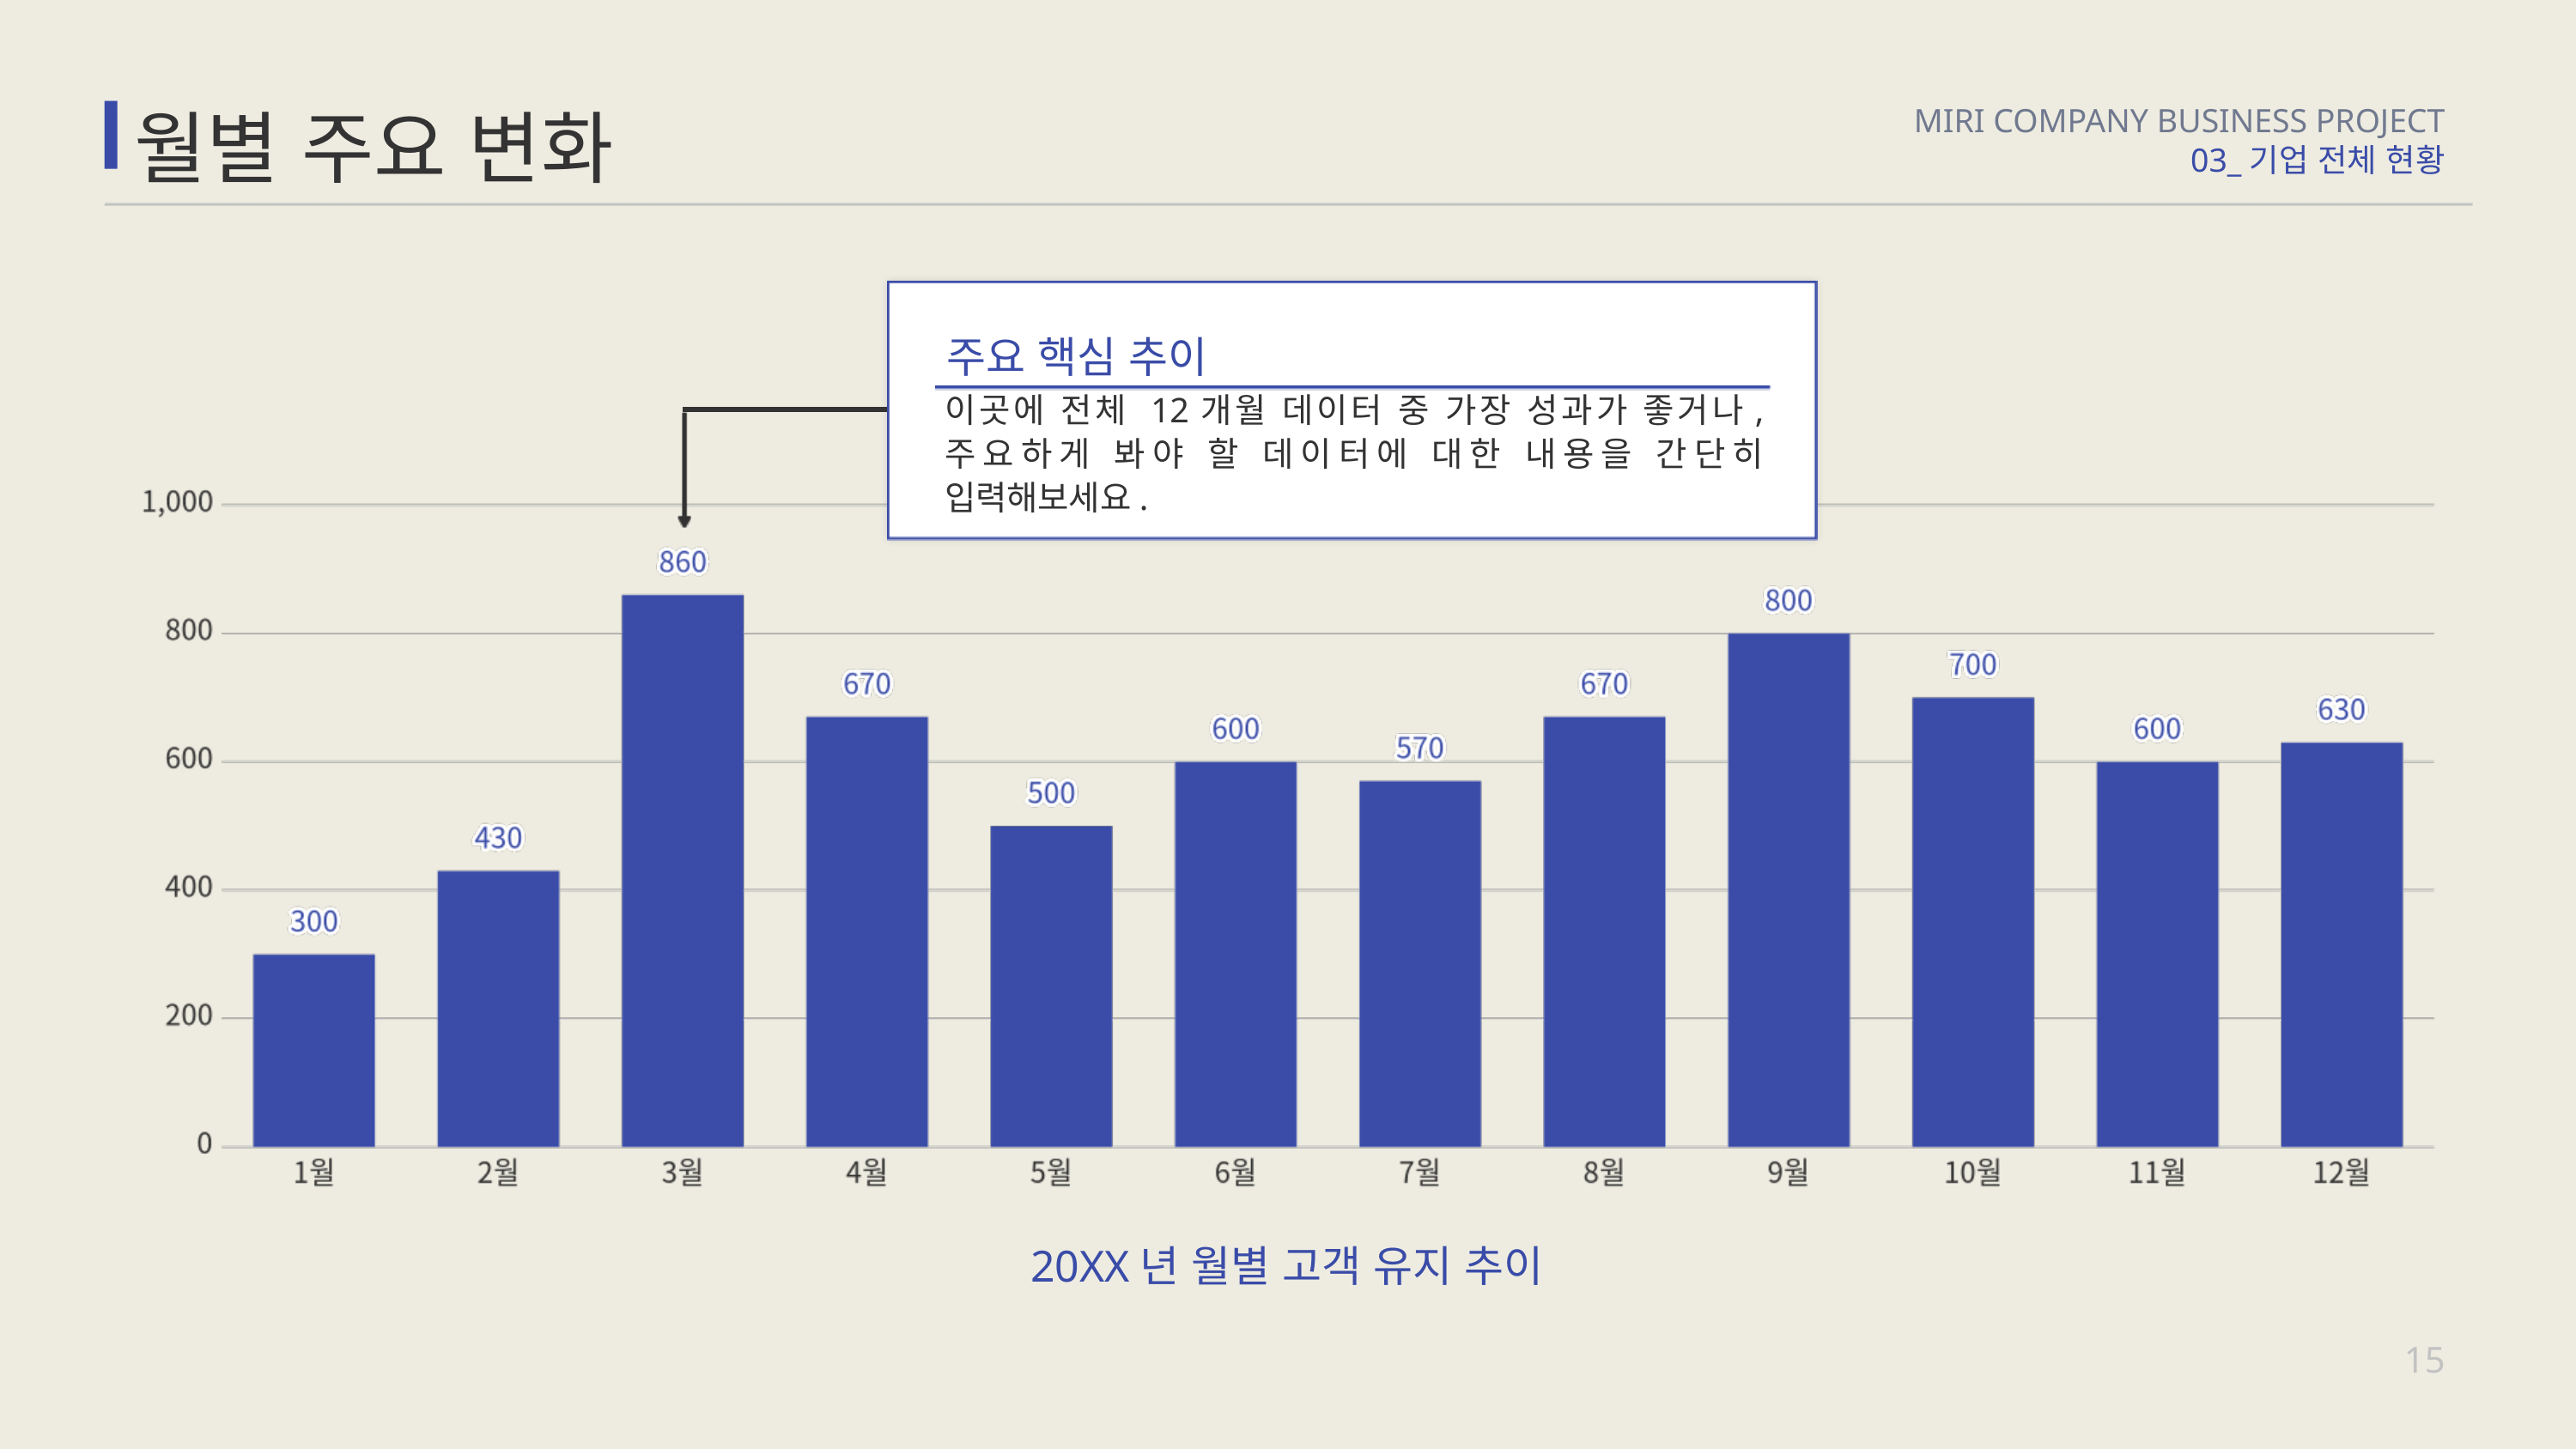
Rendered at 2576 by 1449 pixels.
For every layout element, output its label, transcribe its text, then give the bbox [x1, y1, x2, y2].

text_box MIRI COMPANY BUSINESS PROJECT [1769, 91, 2445, 136]
text_box 03_기업 전체 현황 [1985, 130, 2445, 176]
text_box 20XX년 월별 고객 유지 추이 [983, 1227, 1591, 1286]
picture [76, 101, 145, 168]
text_box 월별 주요 변화 [134, 75, 895, 186]
picture [103, 202, 2473, 206]
text_box 15 [2348, 1326, 2445, 1378]
picture [131, 280, 2445, 1197]
